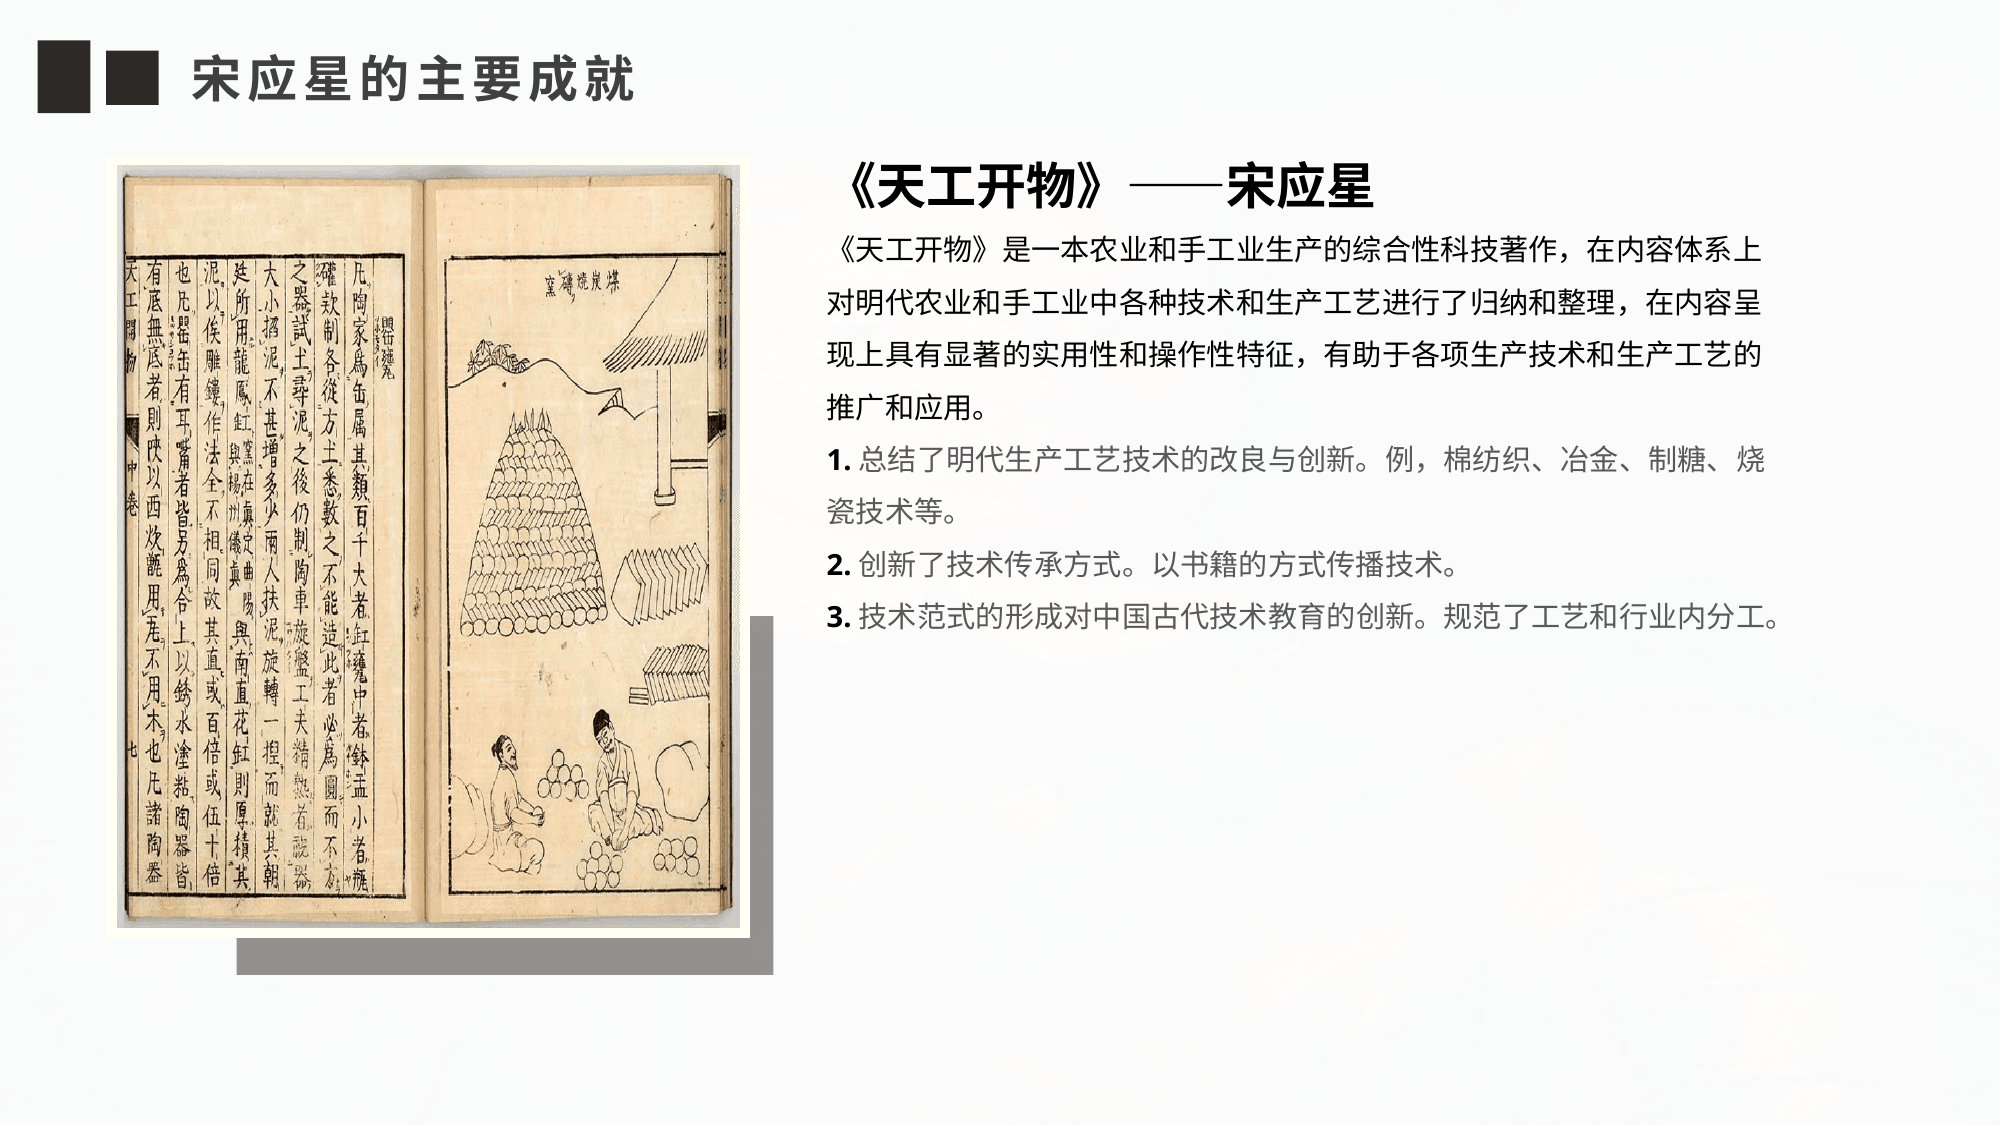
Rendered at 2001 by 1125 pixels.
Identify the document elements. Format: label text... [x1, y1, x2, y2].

text_box [37, 39, 91, 114]
text_box [236, 616, 774, 975]
picture [106, 156, 750, 938]
text_box [105, 50, 160, 106]
text_box 宋应星的主要成就 [181, 42, 1964, 113]
text_box 《天工开物》——宋应星 《天工开物》是一本农业和手工业生产的综合性科技著作，在内容体系上对明代农业和手工业中各种技术和生产工艺进行了归纳和整理，在内容呈现上具有显著的实用性和操作性特征，有助于各项生产技术和生产工艺的推广和应用。 1.总结了明代生产工艺技术的改良与创新。例，棉纺织、冶金、制糖、烧瓷技术等。 2.创新了技术传承方式。以书籍的方式传播技术。 3.技术范式的形成对中国古代技术教育的创新。规范了工艺和行业内分工。 [811, 116, 1786, 731]
